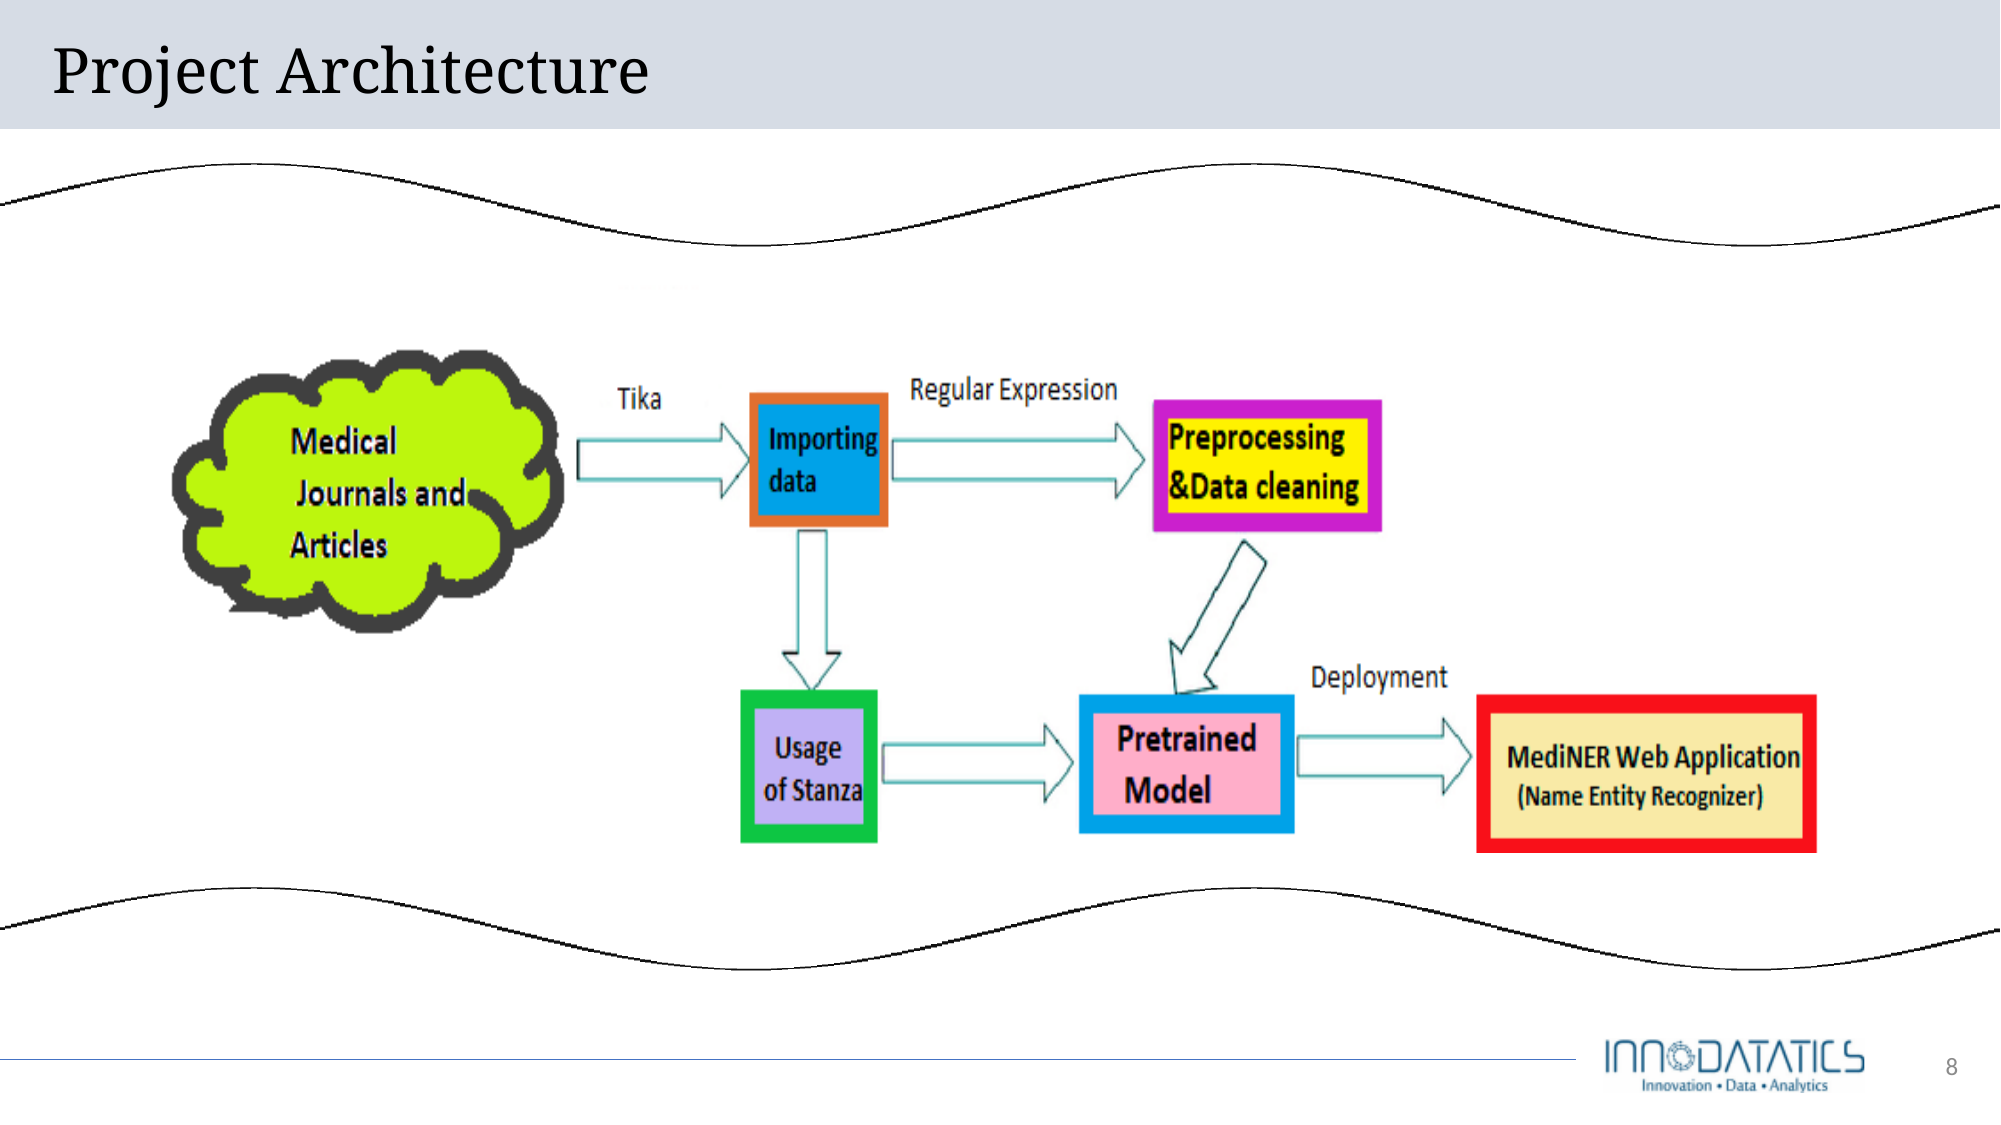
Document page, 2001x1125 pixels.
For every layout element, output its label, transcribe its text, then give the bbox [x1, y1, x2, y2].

picture [0, 129, 2000, 1003]
slide_number 8 [1909, 1041, 1974, 1090]
picture [1603, 1038, 1865, 1093]
title Project Architecture [37, 0, 1763, 129]
